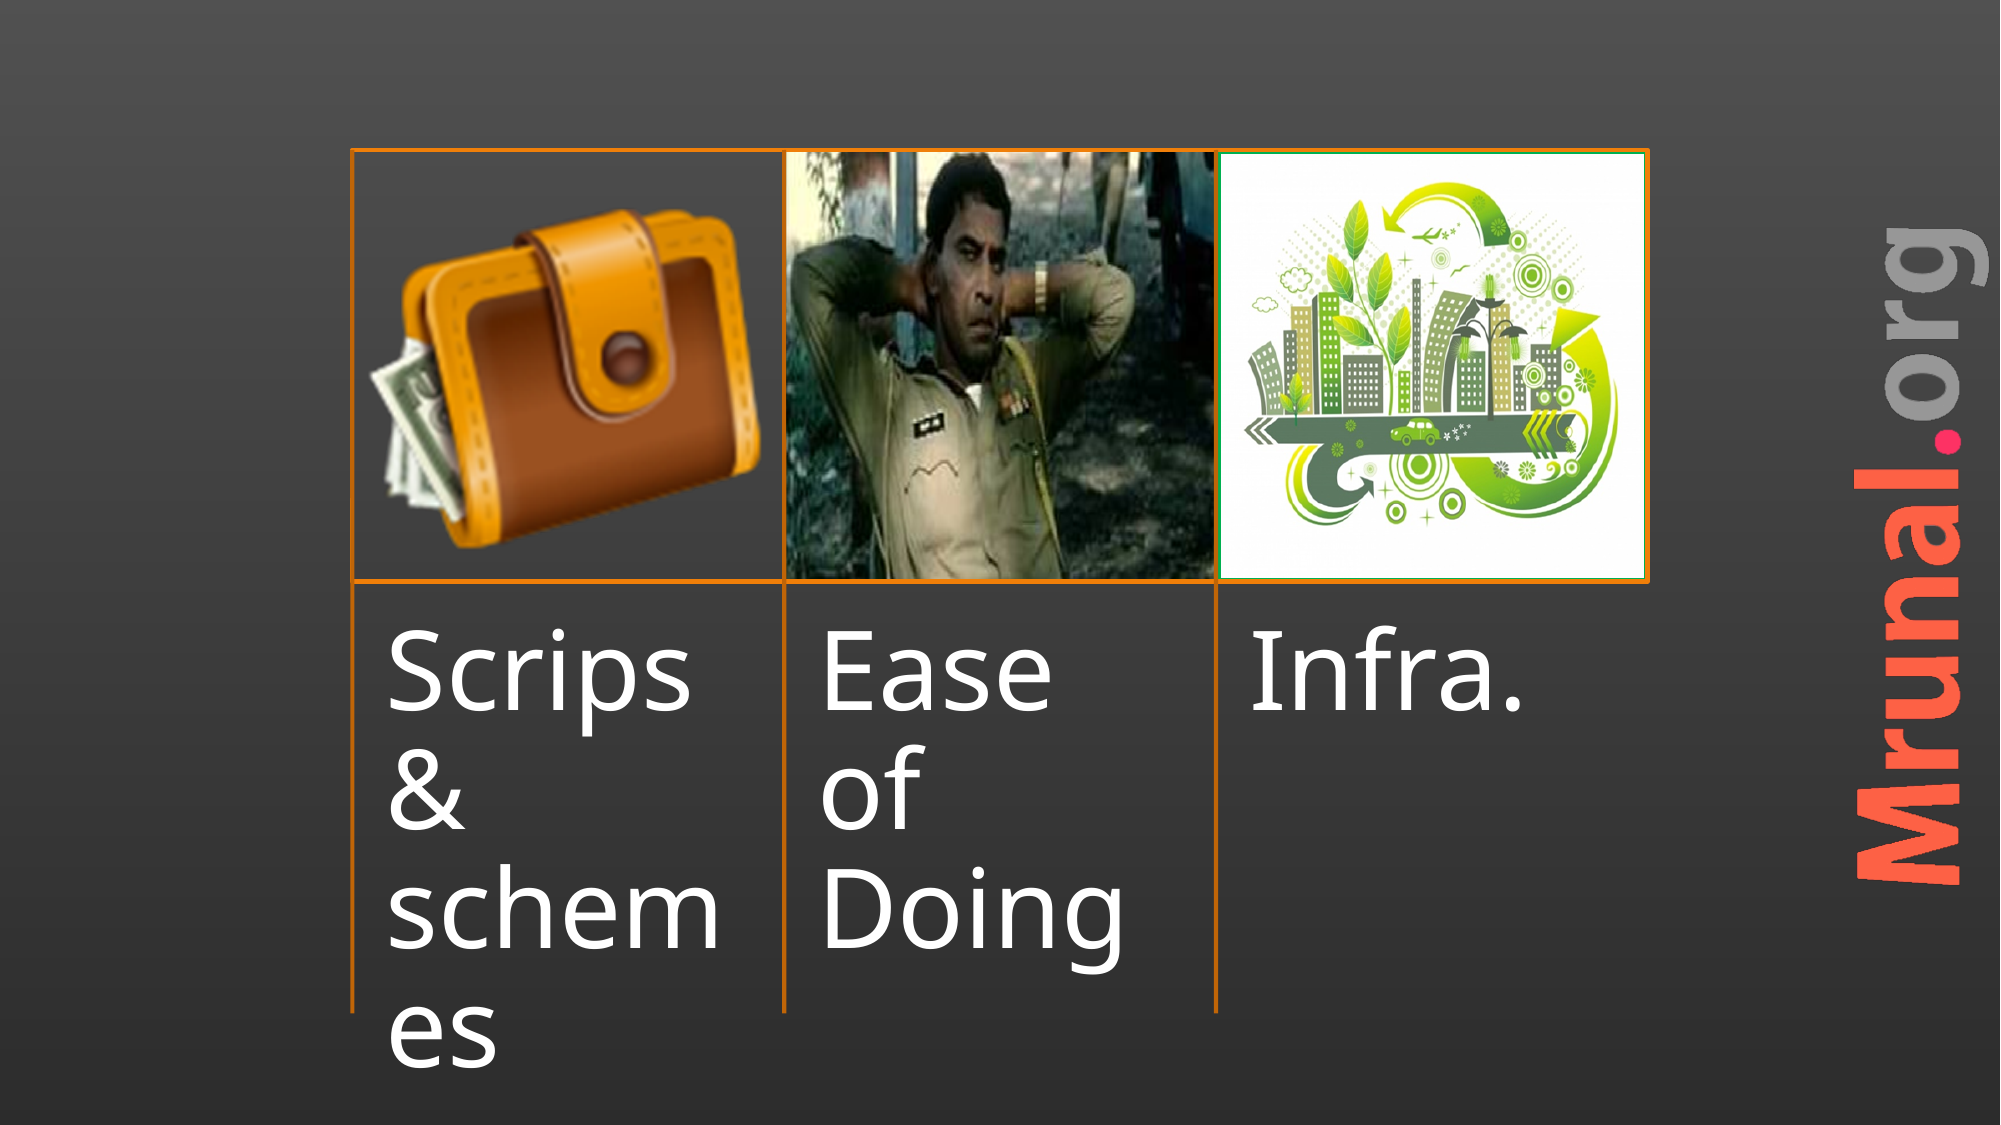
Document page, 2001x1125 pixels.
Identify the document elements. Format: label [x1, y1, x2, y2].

list [137, 149, 1863, 1014]
picture [1863, 223, 2000, 894]
